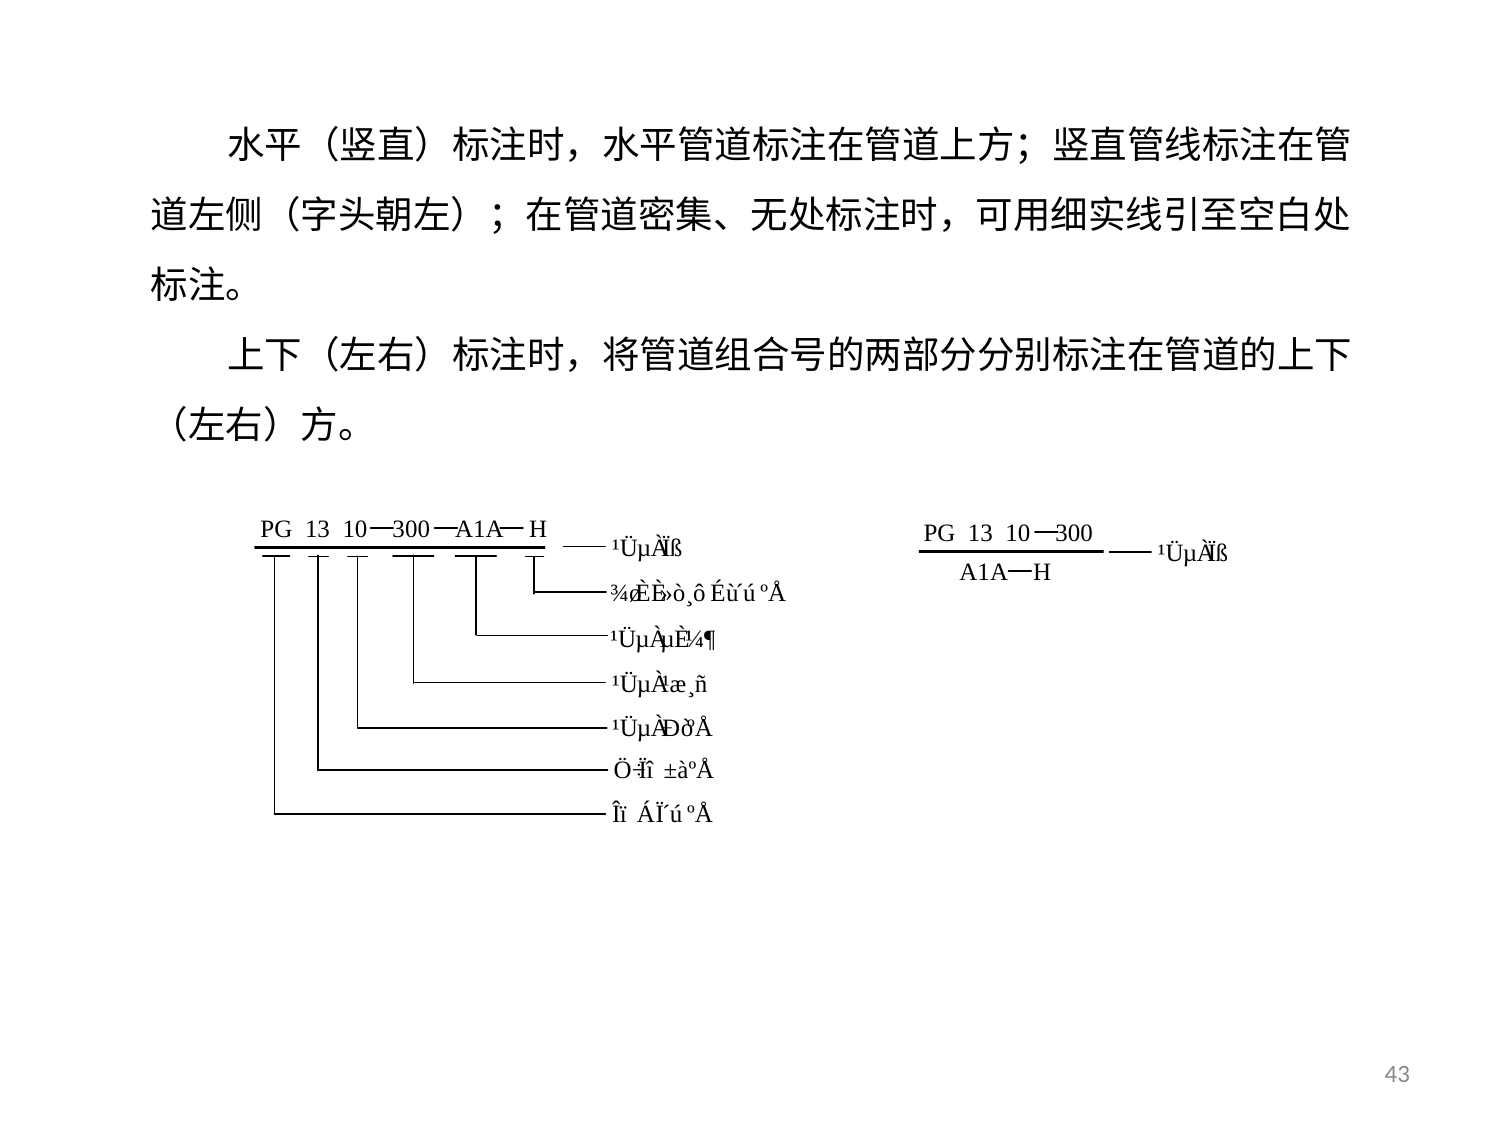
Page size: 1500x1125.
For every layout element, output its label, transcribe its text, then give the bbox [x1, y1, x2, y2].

slide_number 53 [1074, 1042, 1425, 1103]
list 水平（竖直）标注时，水平管道标注在管道上方；竖直管线标注在管 道左侧（字头朝左）；在管道密集、无处标注时，可用细实线引至空白处 标注。 上下（左右）标注时，将管道组合号的两部分分别标注在管道的上下 （左右）方。 [135, 113, 1383, 1024]
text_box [918, 518, 1233, 587]
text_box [253, 515, 786, 829]
